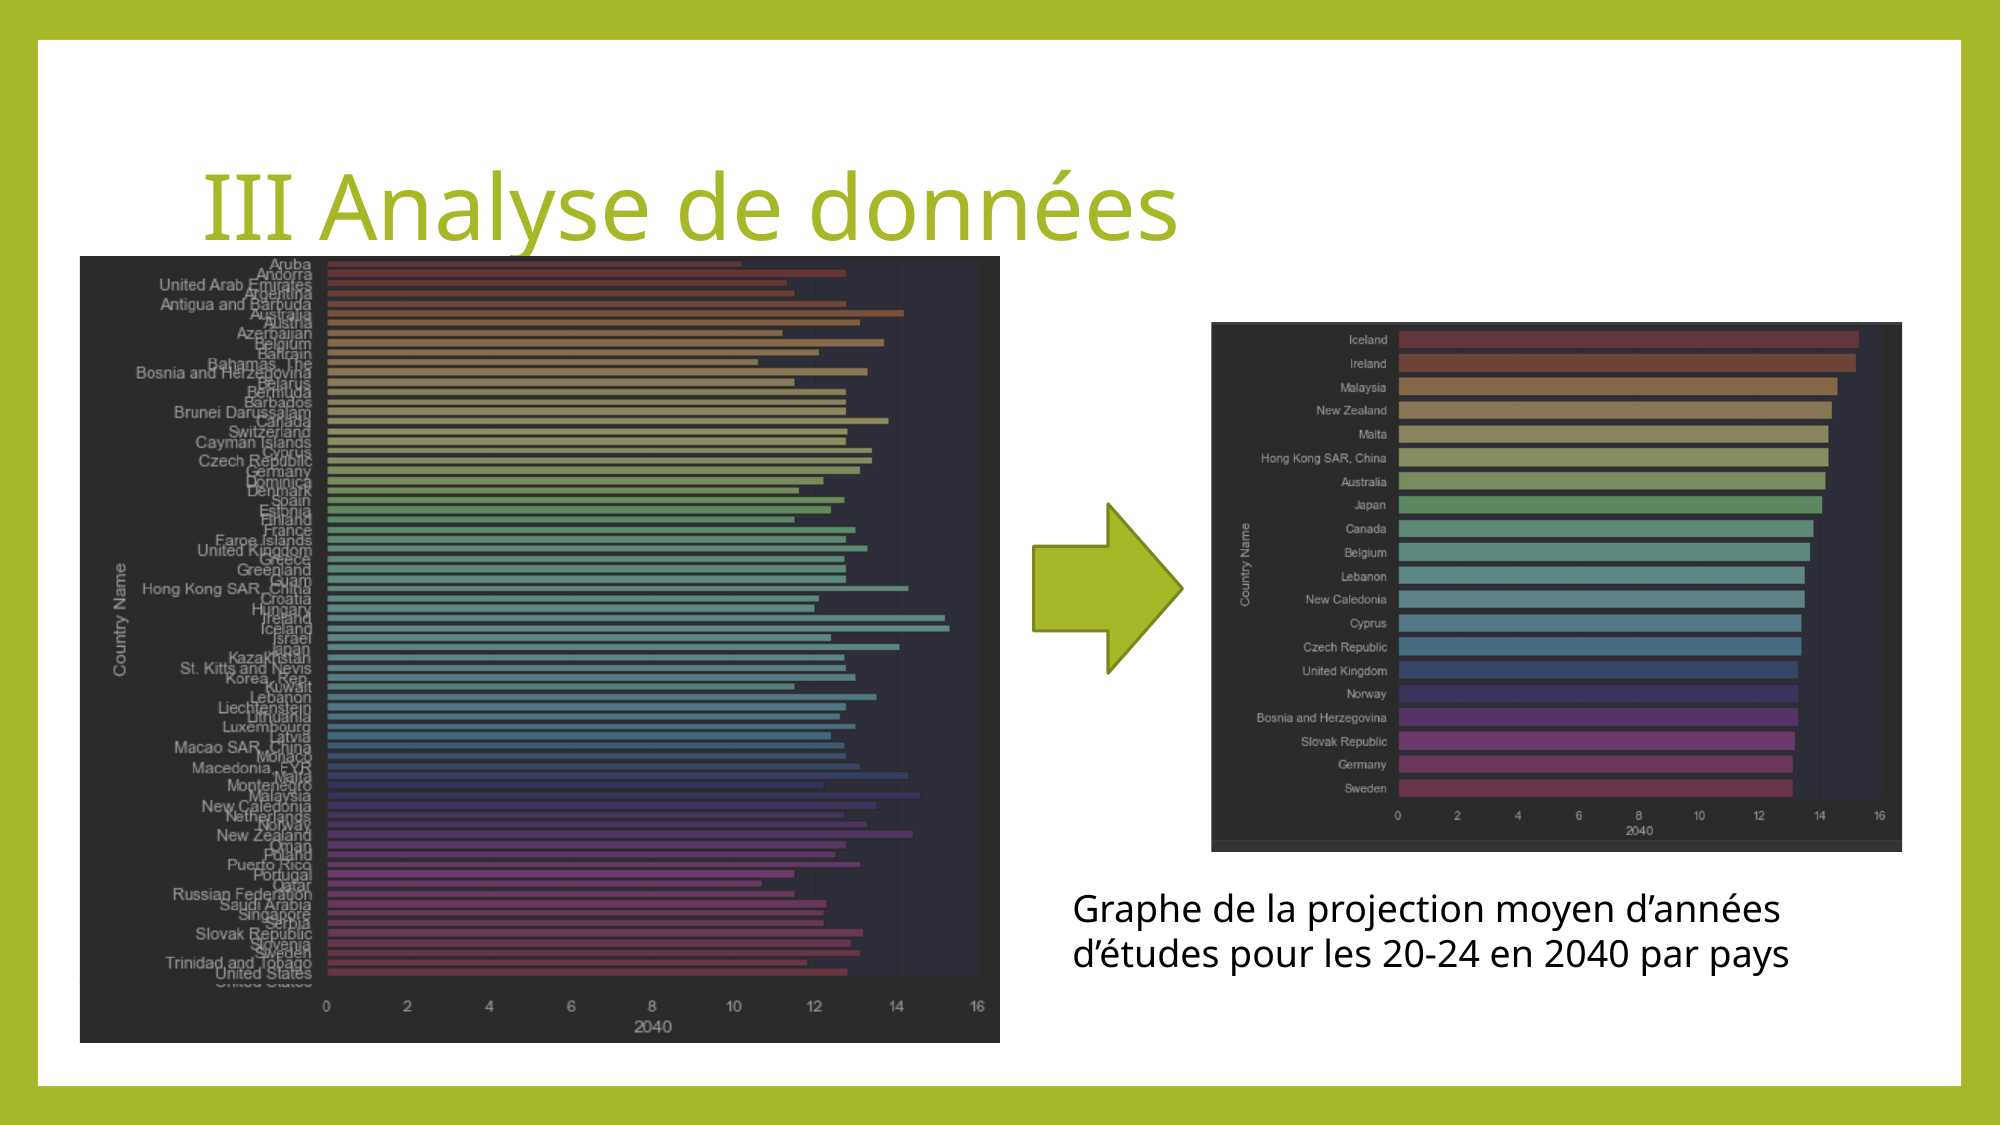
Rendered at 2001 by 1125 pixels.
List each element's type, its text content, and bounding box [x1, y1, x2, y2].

text_box [1032, 502, 1184, 675]
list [1210, 322, 1903, 852]
picture [79, 255, 1001, 1043]
text_box Graphe de la projection moyen d’années d’études pour les 20-24 en 2040 par pays [1057, 877, 1903, 983]
title III Analyse de données [187, 99, 1808, 323]
